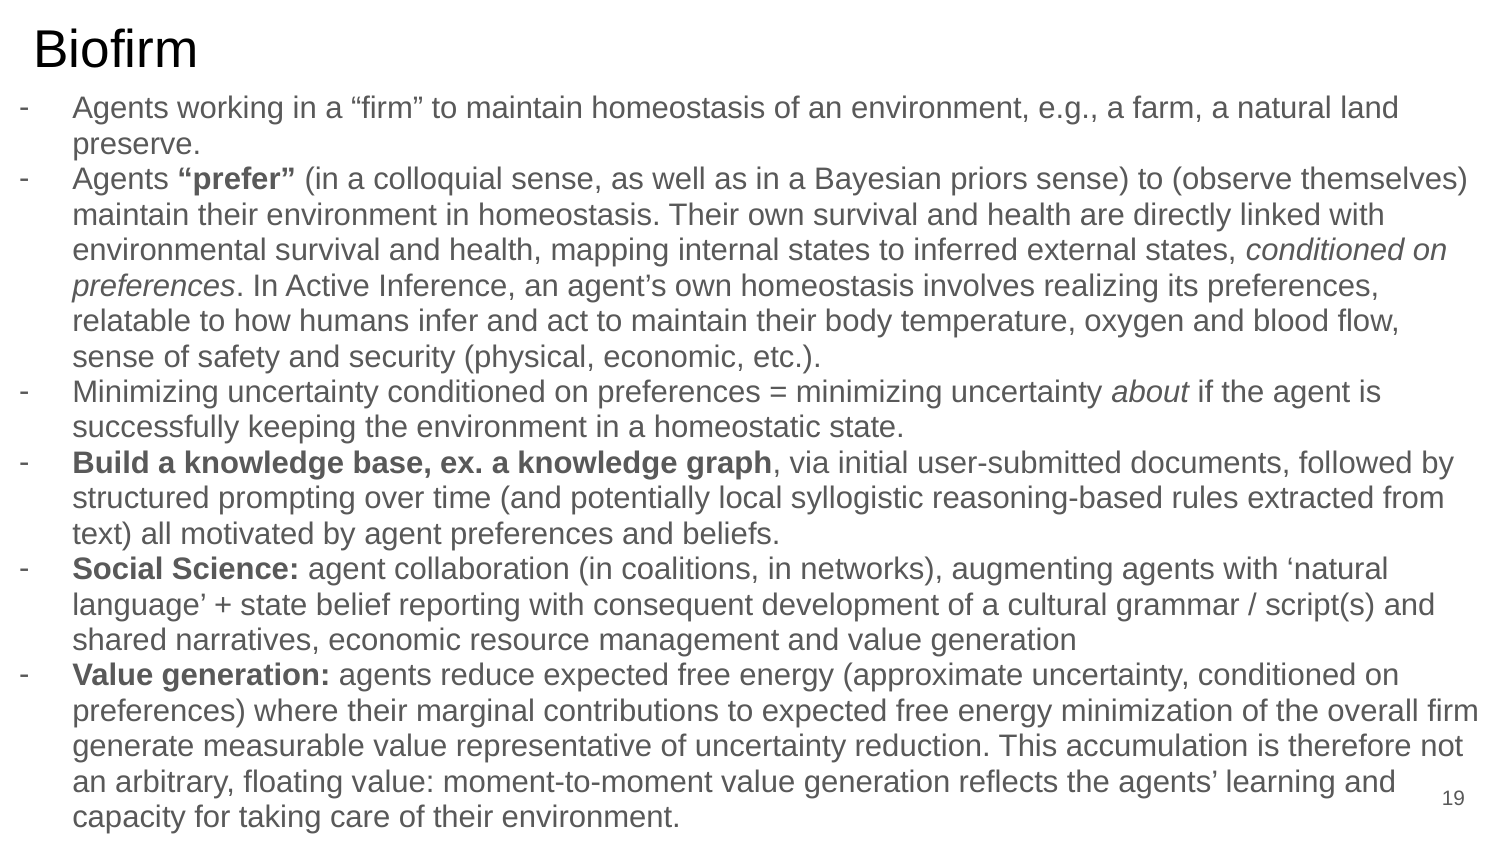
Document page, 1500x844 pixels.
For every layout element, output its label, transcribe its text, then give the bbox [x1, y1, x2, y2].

slide_number ‹#› [1389, 764, 1480, 830]
list Agents working in a “firm” to maintain homeostasis of an environment, e.g., a farm, a natural land preserve. Agents “prefer” (in a colloquial sense, as well as in a Bayesian priors sense) to (observe themselves) maintain their environment in homeostasis. Their own survival and health are directly linked with environmental survival and health, mapping internal states to inferred external states, conditioned on preferences. In Active Inference, an agent’s own homeostasis involves realizing its preferences, relatable to how humans infer and act to maintain their body temperature, oxygen and blood flow, sense of safety and security (physical, economic, etc.). Minimizing uncertainty conditioned on preferences = minimizing uncertainty about if the agent is successfully keeping the environment in a homeostatic state. Build a knowledge base, ex. a knowledge graph, via initial user-submitted documents, followed by structured prompting over time (and potentially local syllogistic reasoning-based rules extracted from text) all motivated by agent preferences and beliefs. Social Science: agent collaboration (in coalitions, in networks), augmenting agents with ‘natural language’ + state belief reporting with consequent development of a cultural grammar / script(s) and shared narratives, economic resource management and value generation Value generation: agents reduce expected free energy (approximate uncertainty, conditioned on preferences) where their marginal contributions to expected free energy minimization of the overall firm generate measurable value representative of uncertainty reduction. This accumulation is therefore not an arbitrary, floating value: moment-to-moment value generation reflects the agents’ learning and capacity for taking care of their environment. [0, 75, 1500, 724]
title Biofirm [18, 0, 1417, 75]
